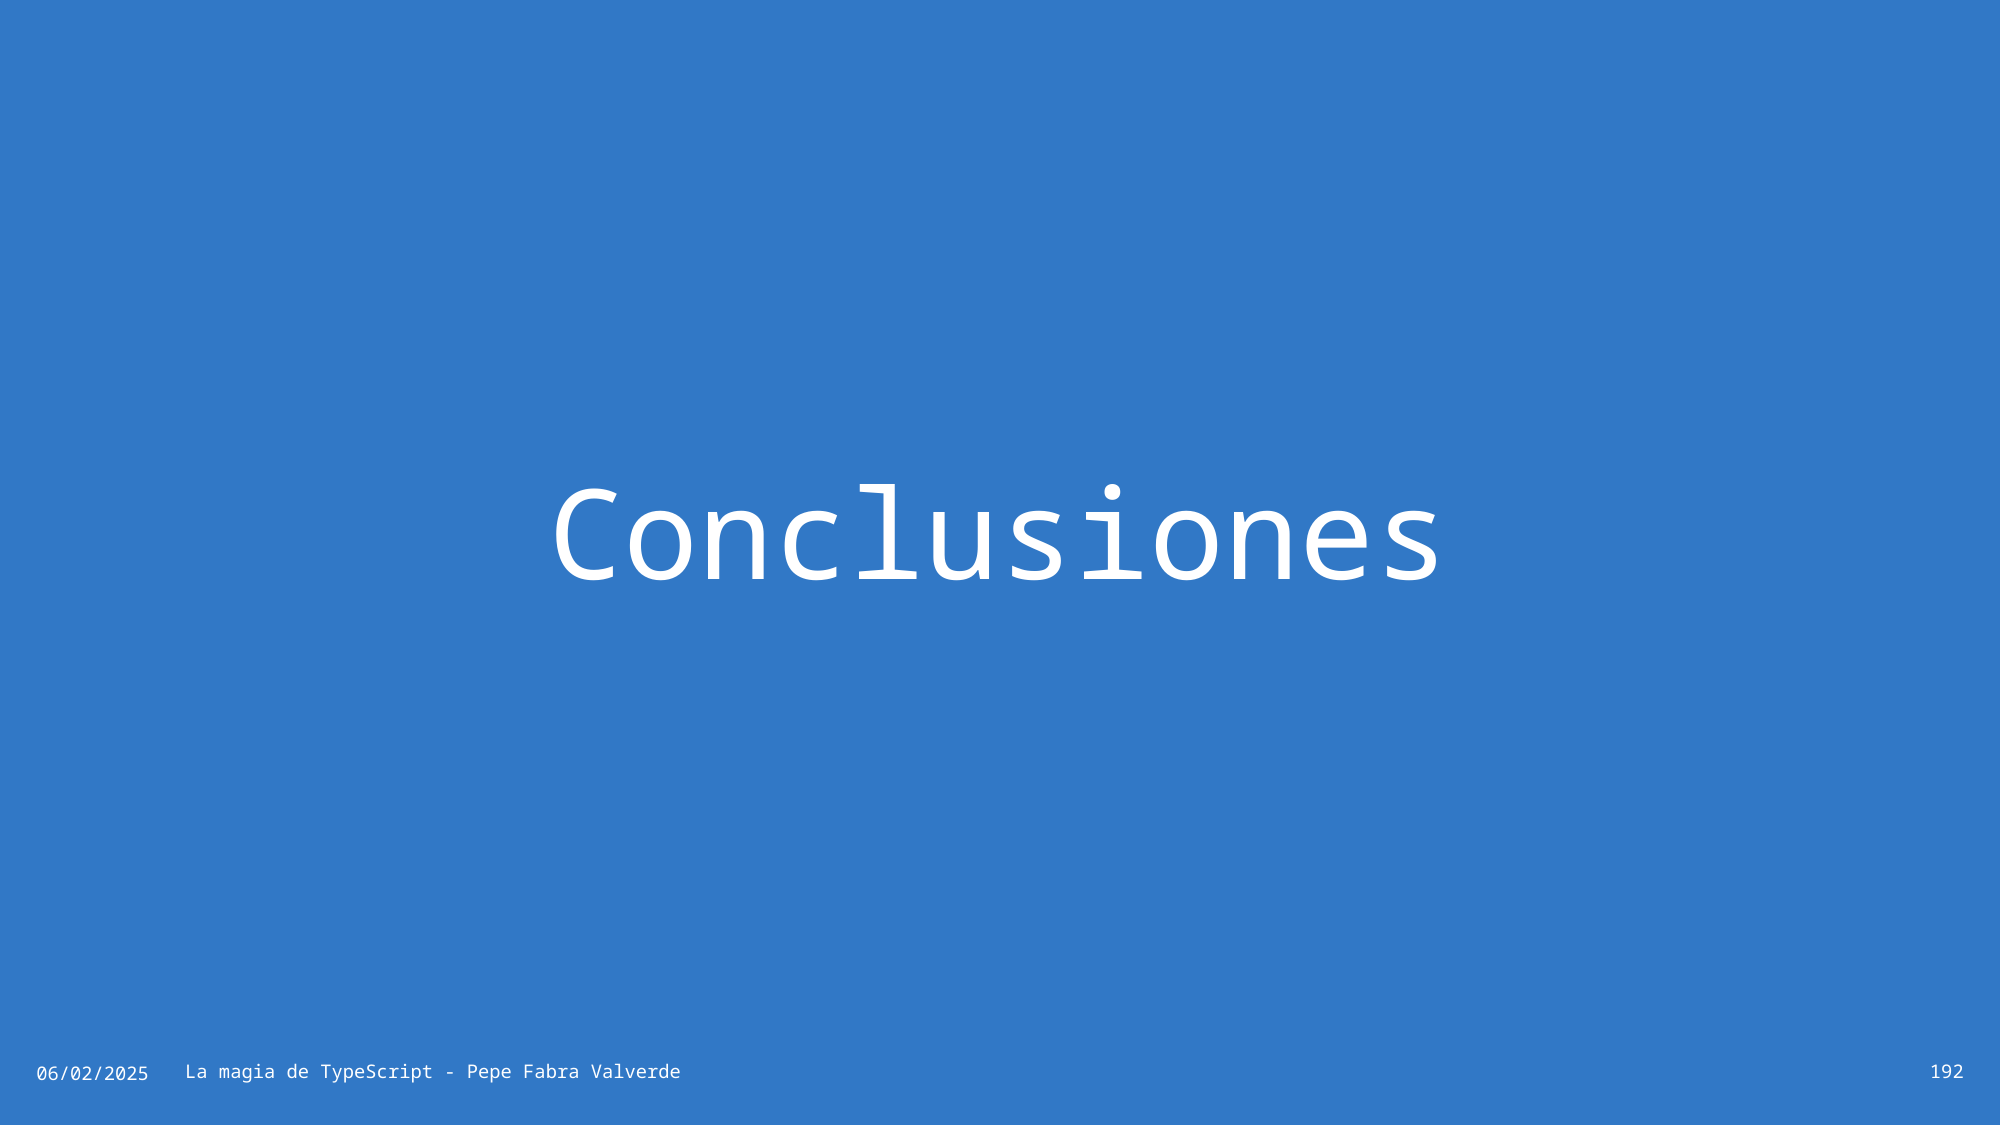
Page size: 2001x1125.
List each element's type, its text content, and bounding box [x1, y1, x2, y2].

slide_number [21, 1042, 165, 1103]
footer La magia de TypeScript - Pepe Fabra Valverde [170, 1042, 846, 1103]
slide_number 192 [1528, 1042, 1979, 1103]
title Conclusiones [136, 60, 1862, 999]
